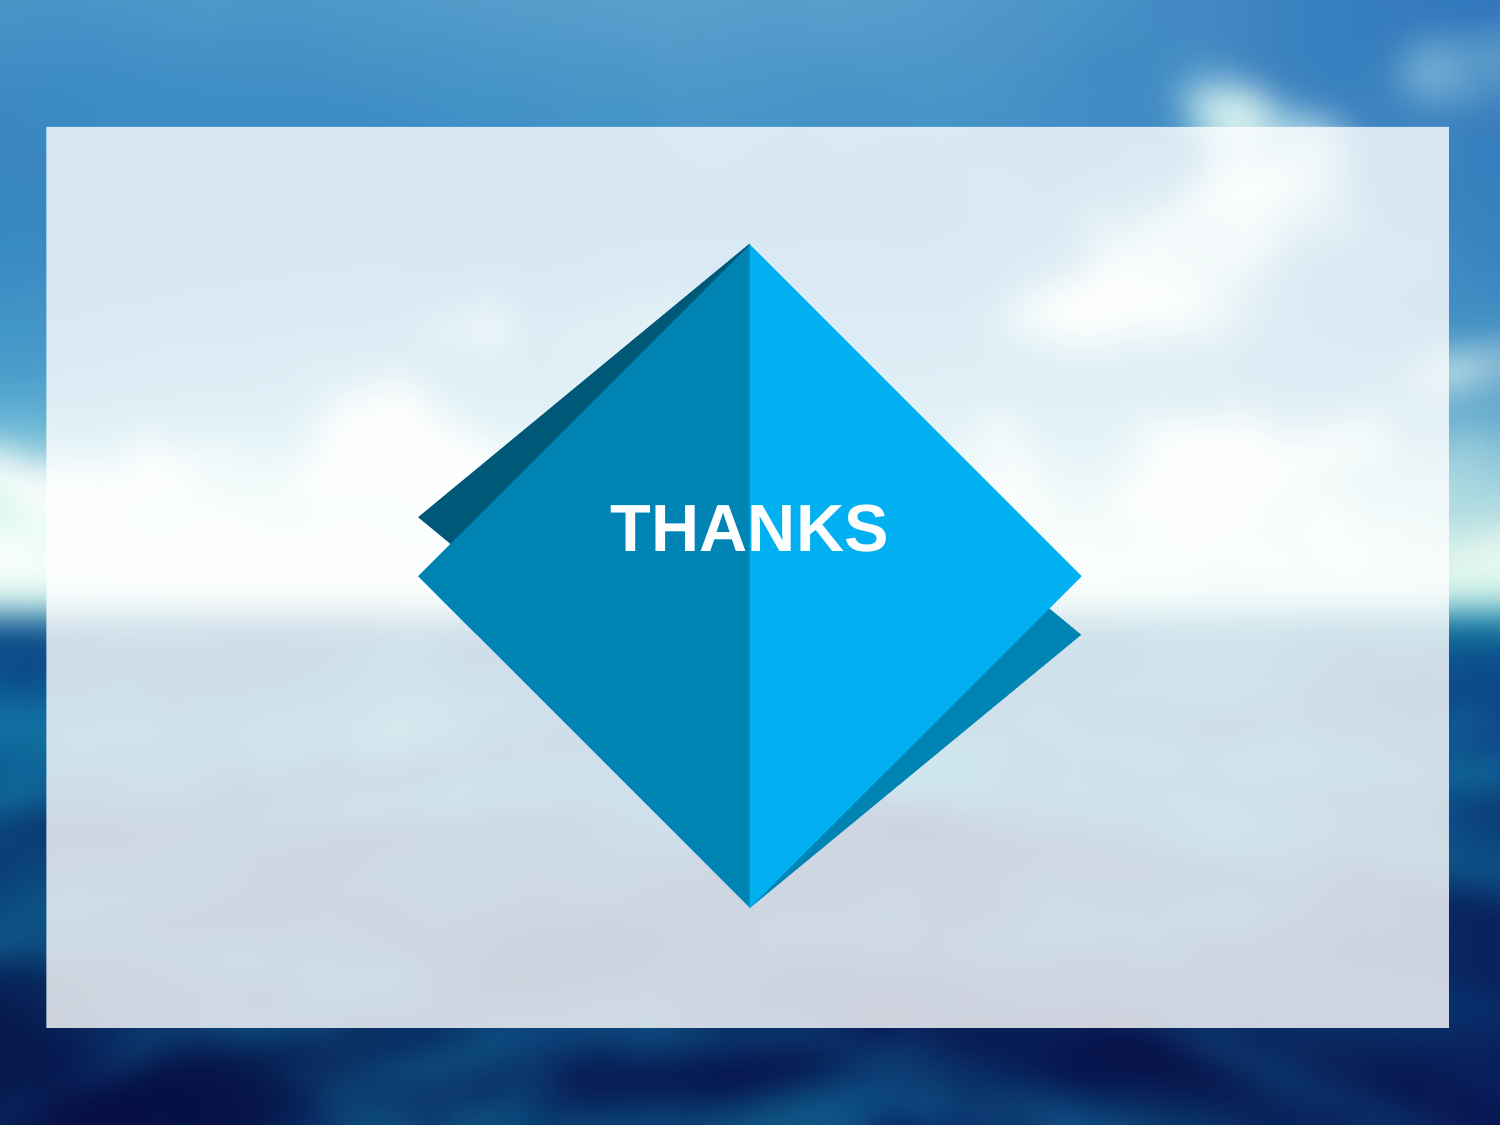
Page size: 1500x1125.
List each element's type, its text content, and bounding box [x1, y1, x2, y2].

picture [0, 0, 1500, 1125]
title THANKS [580, 424, 920, 636]
